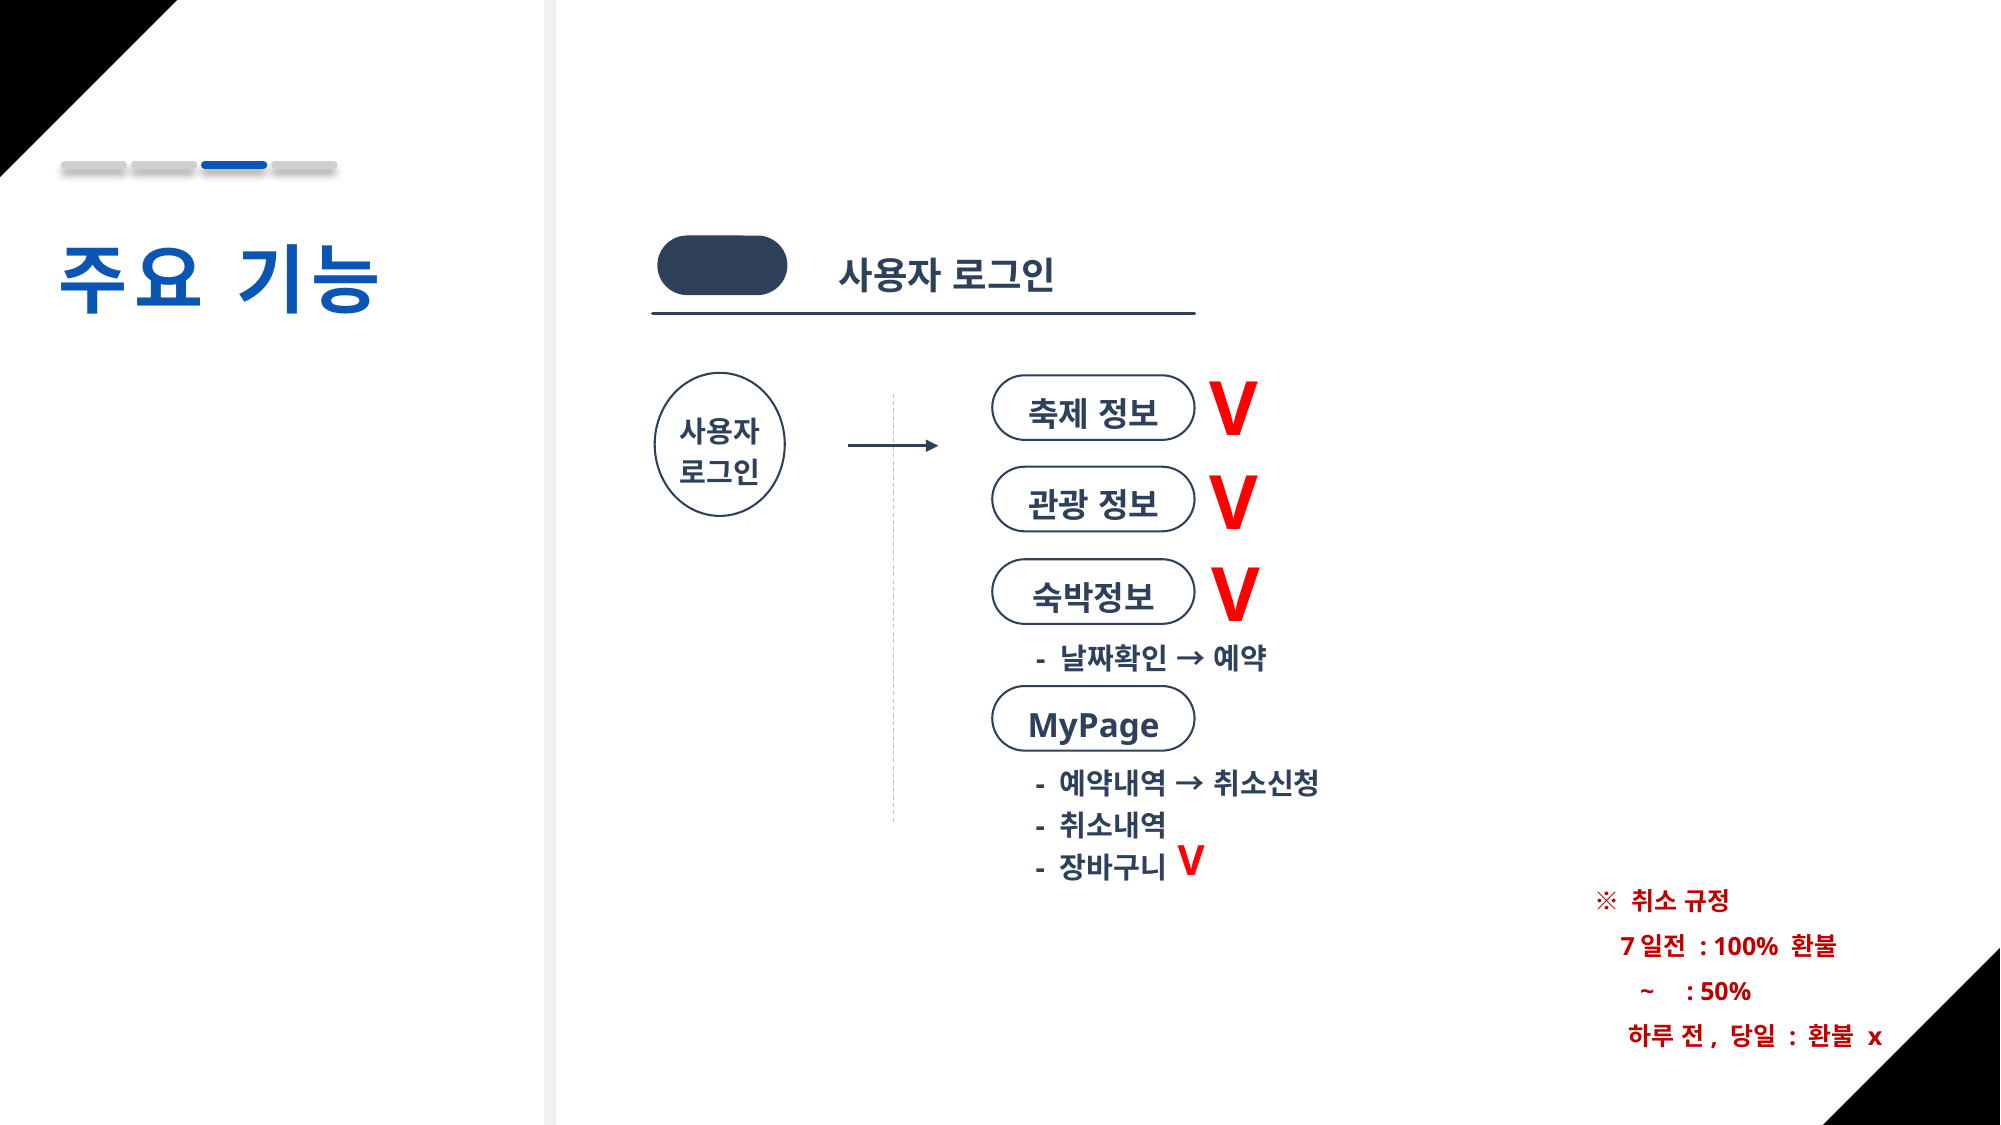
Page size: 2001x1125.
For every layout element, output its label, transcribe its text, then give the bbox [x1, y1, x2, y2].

text_box [653, 405, 664, 484]
text_box [783, 247, 789, 283]
text_box - 날짜확인 → 예약 [1021, 625, 1283, 683]
text_box 축제 정보 [1013, 377, 1175, 441]
text_box MyPage [1013, 688, 1175, 752]
text_box 숙박정보 [1017, 561, 1170, 625]
text_box [668, 371, 771, 398]
text_box 사용자 로그인 [824, 235, 1072, 305]
text_box 사용자 [661, 235, 783, 299]
text_box [775, 404, 786, 485]
text_box [991, 685, 1196, 750]
text_box [991, 465, 1194, 531]
text_box V [1194, 353, 1298, 447]
text_box [656, 249, 661, 282]
text_box V [1196, 538, 1300, 644]
text_box [991, 558, 1196, 624]
text_box 관광 정보 [1013, 469, 1175, 532]
text_box [675, 498, 765, 517]
text_box - 예약내역 → 취소신청 - 취소내역 - 장바구니 [1020, 751, 1345, 892]
text_box V [1162, 826, 1220, 892]
text_box 사용자 로그인 [664, 398, 775, 498]
text_box 주요 기능 [44, 224, 397, 330]
text_box V [1194, 447, 1298, 553]
text_box [991, 374, 1194, 439]
text_box ※ 취소 규정 7일전 : 100% 환불 ~ : 50% 하루 전, 당일 : 환불 x [1579, 863, 2000, 1058]
